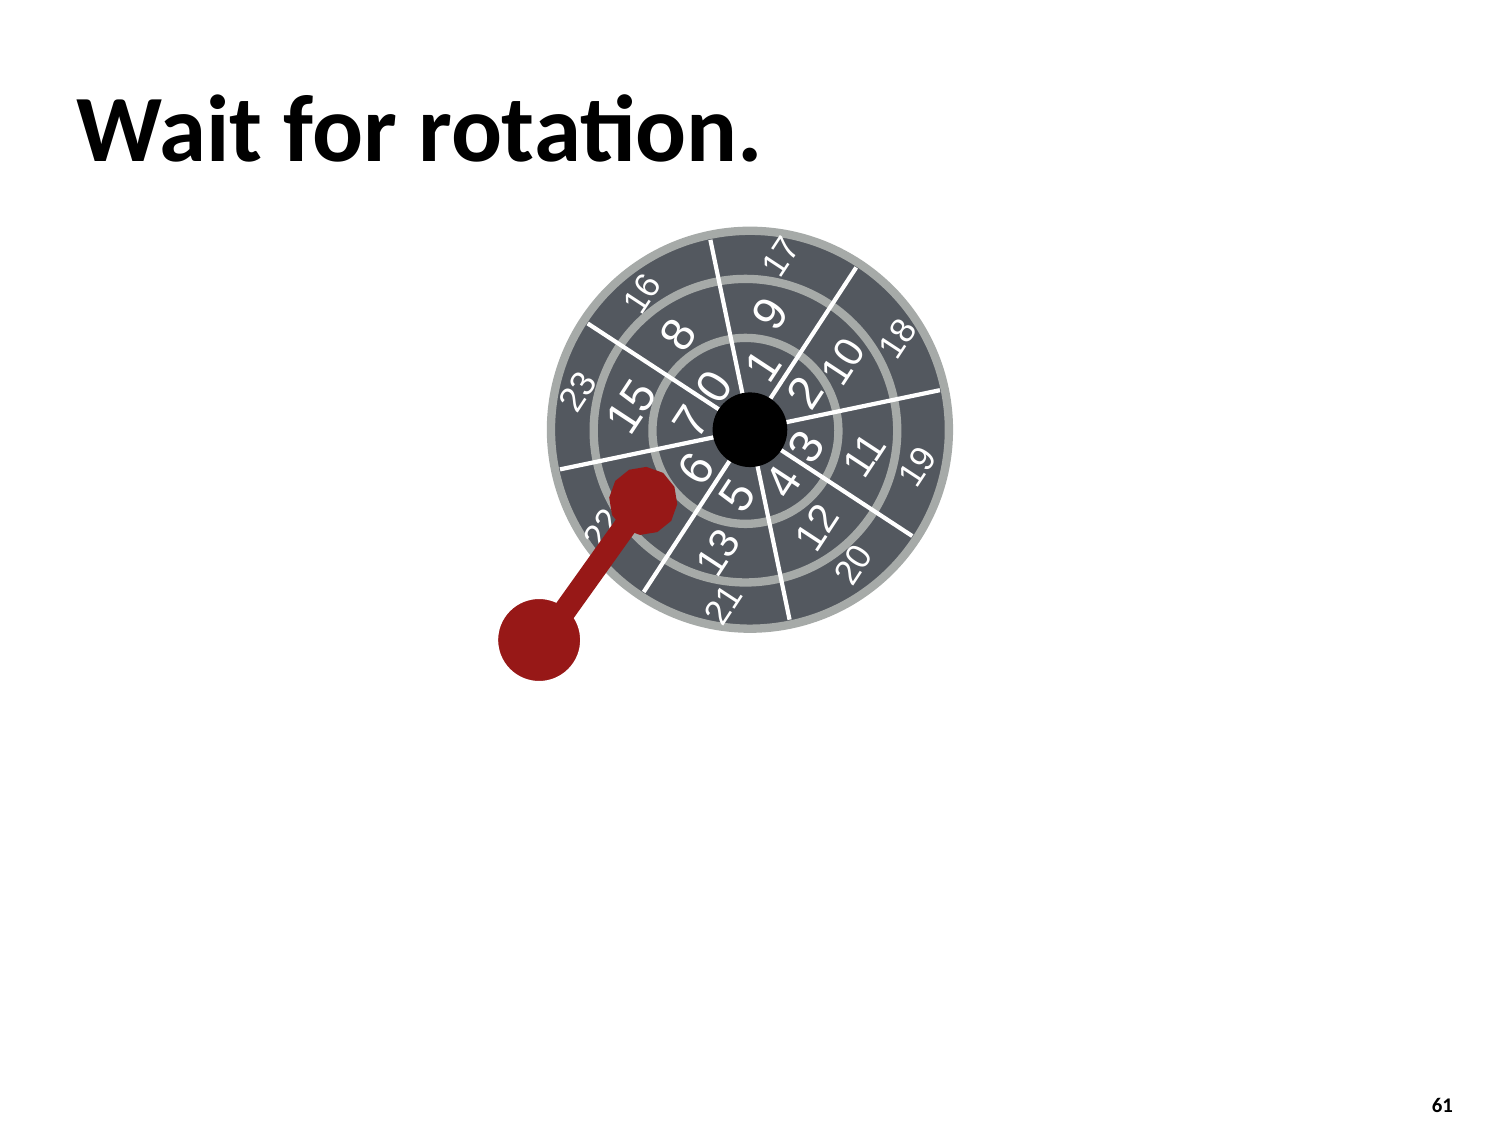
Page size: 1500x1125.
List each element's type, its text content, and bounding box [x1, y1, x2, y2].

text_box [550, 230, 950, 629]
text_box [496, 596, 583, 684]
title Wait for rotation. [61, 60, 1307, 187]
